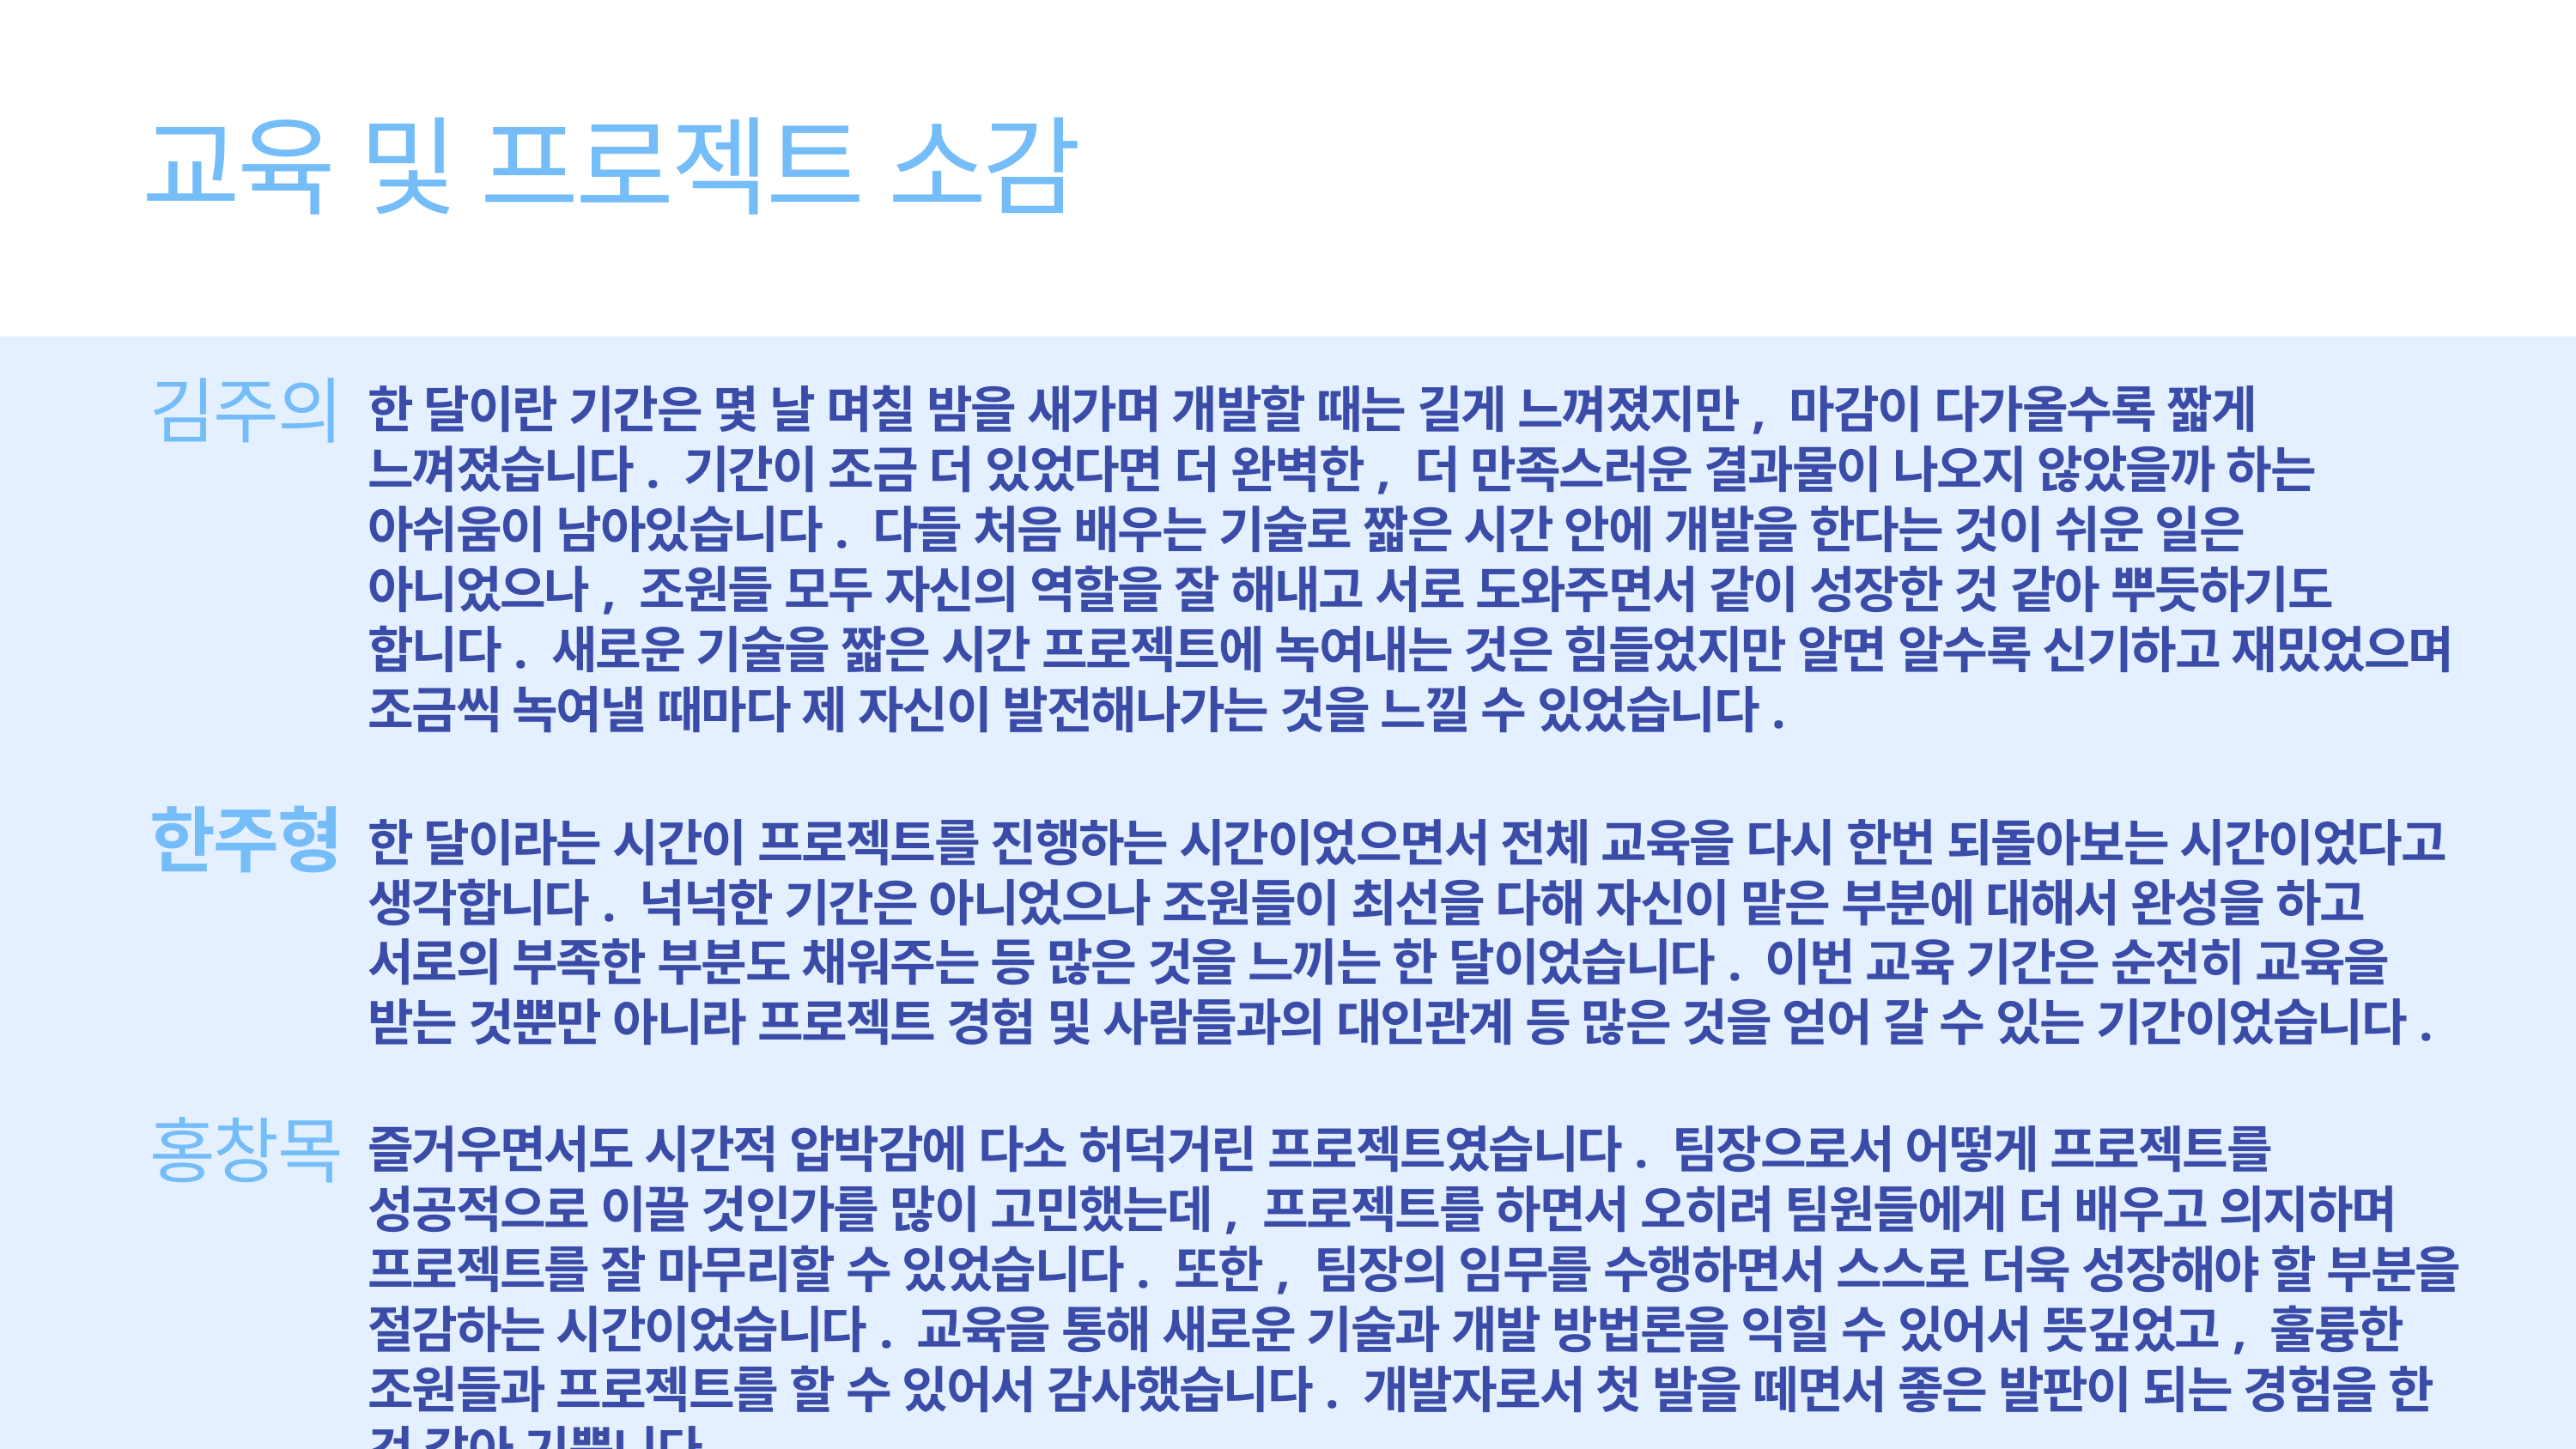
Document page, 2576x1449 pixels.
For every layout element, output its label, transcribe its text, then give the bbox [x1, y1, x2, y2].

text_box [0, 0, 2576, 337]
text_box 한주형 [137, 788, 452, 888]
text_box 김주의 [137, 359, 452, 458]
text_box 즐거우면서도 시간적 압박감에 다소 허덕거린 프로젝트였습니다. 팀장으로서 어떻게 프로젝트를 성공적으로 이끌 것인가를 많이 고민했는데, 프로젝트를 하면서 오히려 팀원들에게 더 배우고 의지하며 프로젝트를 잘 마무리할 수 있었습니다. 또한, 팀장의 임무를 수행하면서 스스로 더욱 성장해야 할 부분을 절감하는 시간이었습니다. 교육을 통해 새로운 기술과 개발 방법론을 익힐 수 있어서 뜻깊었고, 훌륭한 조원들과 프로젝트를 할 수 있어서 감사했습니다. 개발자로서 첫 발을 떼면서 좋은 발판이 되는 경험을 한 것 같아 기쁩니다. [355, 1112, 2490, 1449]
text_box 홍창목 [137, 1100, 452, 1198]
text_box 한 달이라는 시간이 프로젝트를 진행하는 시간이었으면서 전체 교육을 다시 한번 되돌아보는 시간이었다고 생각합니다. 넉넉한 기간은 아니었으나 조원들이 최선을 다해 자신이 맡은 부분에 대해서 완성을 하고 서로의 부족한 부분도 채워주는 등 많은 것을 느끼는 한 달이었습니다. 이번 교육 기간은 순전히 교육을 받는 것뿐만 아니라 프로젝트 경험 및 사람들과의 대인관계 등 많은 것을 얻어 갈 수 있는 기간이었습니다. [355, 804, 2490, 1058]
text_box 한 달이란 기간은 몇 날 며칠 밤을 새가며 개발할 때는 길게 느껴졌지만, 마감이 다가올수록 짧게 느껴졌습니다. 기간이 조금 더 있었다면 더 완벽한, 더 만족스러운 결과물이 나오지 않았을까 하는 아쉬움이 남아있습니다. 다들 처음 배우는 기술로 짧은 시간 안에 개발을 한다는 것이 쉬운 일은 아니었으나, 조원들 모두 자신의 역할을 잘 해내고 서로 도와주면서 같이 성장한 것 같아 뿌듯하기도 합니다. 새로운 기술을 짧은 시간 프로젝트에 녹여내는 것은 힘들었지만 알면 알수록 신기하고 재밌었으며 조금씩 녹여낼 때마다 제 자신이 발전해나가는 것을 느낄 수 있었습니다. [355, 372, 2490, 745]
